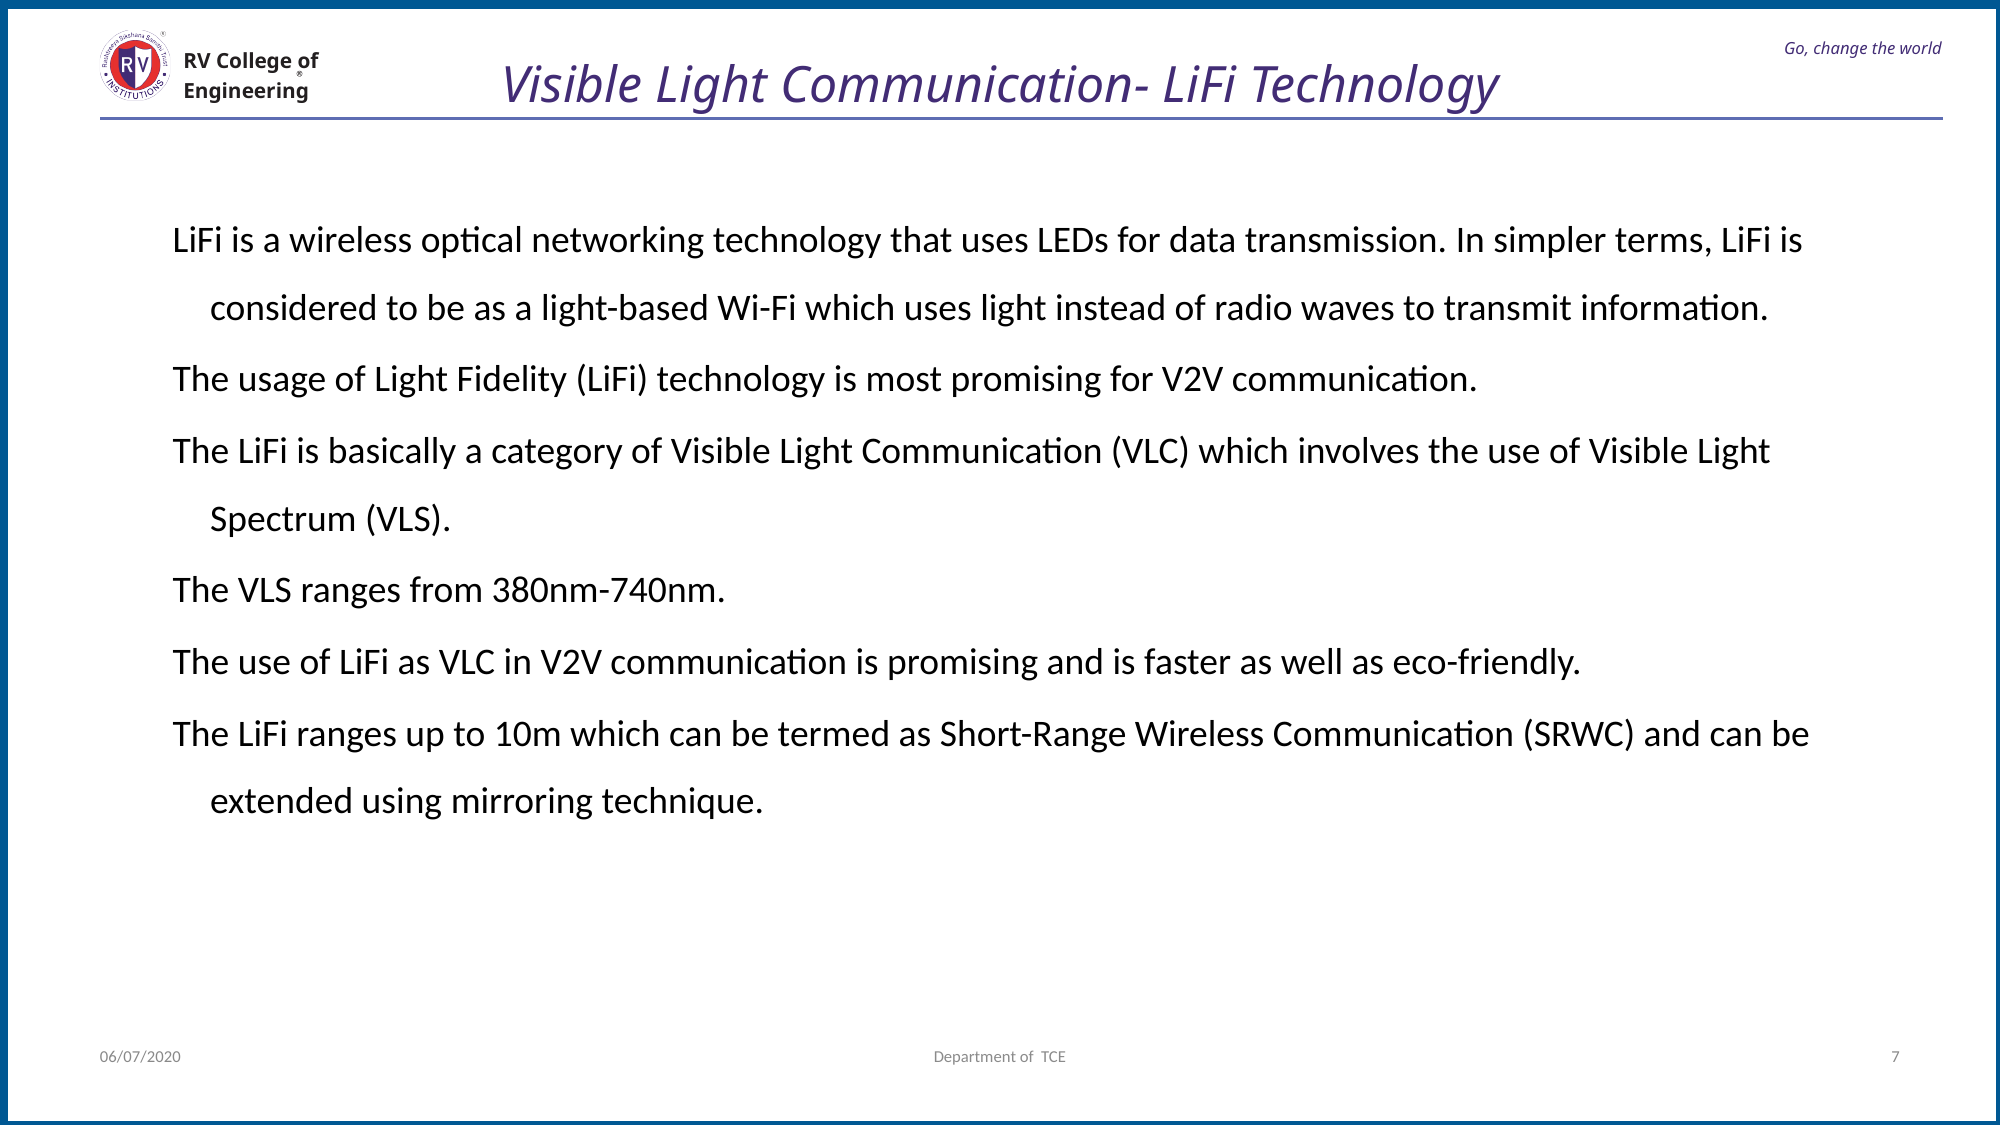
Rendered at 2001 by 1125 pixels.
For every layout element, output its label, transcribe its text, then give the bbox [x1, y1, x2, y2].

title Go, change the world [1909, 40, 1943, 101]
text_box [2, 2, 2000, 1125]
footer Department of TCE [680, 1046, 1320, 1074]
text_box LiFi is a wireless optical networking technology that uses LEDs for data transmission. In simpler terms, LiFi is considered to be as a light-based Wi-Fi which uses light instead of radio waves to transmit information. The usage of Light Fidelity (LiFi) technology is most promising for V2V communication. The LiFi is basically a category of Visible Light Communication (VLC) which involves the use of Visible Light Spectrum (VLS). The VLS ranges from 380nm-740nm. The use of LiFi as VLC in V2V communication is promising and is faster as well as eco-friendly. The LiFi ranges up to 10m which can be termed as Short-Range Wireless Communication (SRWC) and can be extended using mirroring technique. [135, 192, 1861, 907]
text_box [135, 24, 1909, 117]
text_box Visible Light Communication- LiFi Technology [137, 59, 1863, 278]
text_box [99, 29, 135, 101]
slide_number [99, 1046, 560, 1074]
slide_number 7 [1440, 1046, 1900, 1103]
